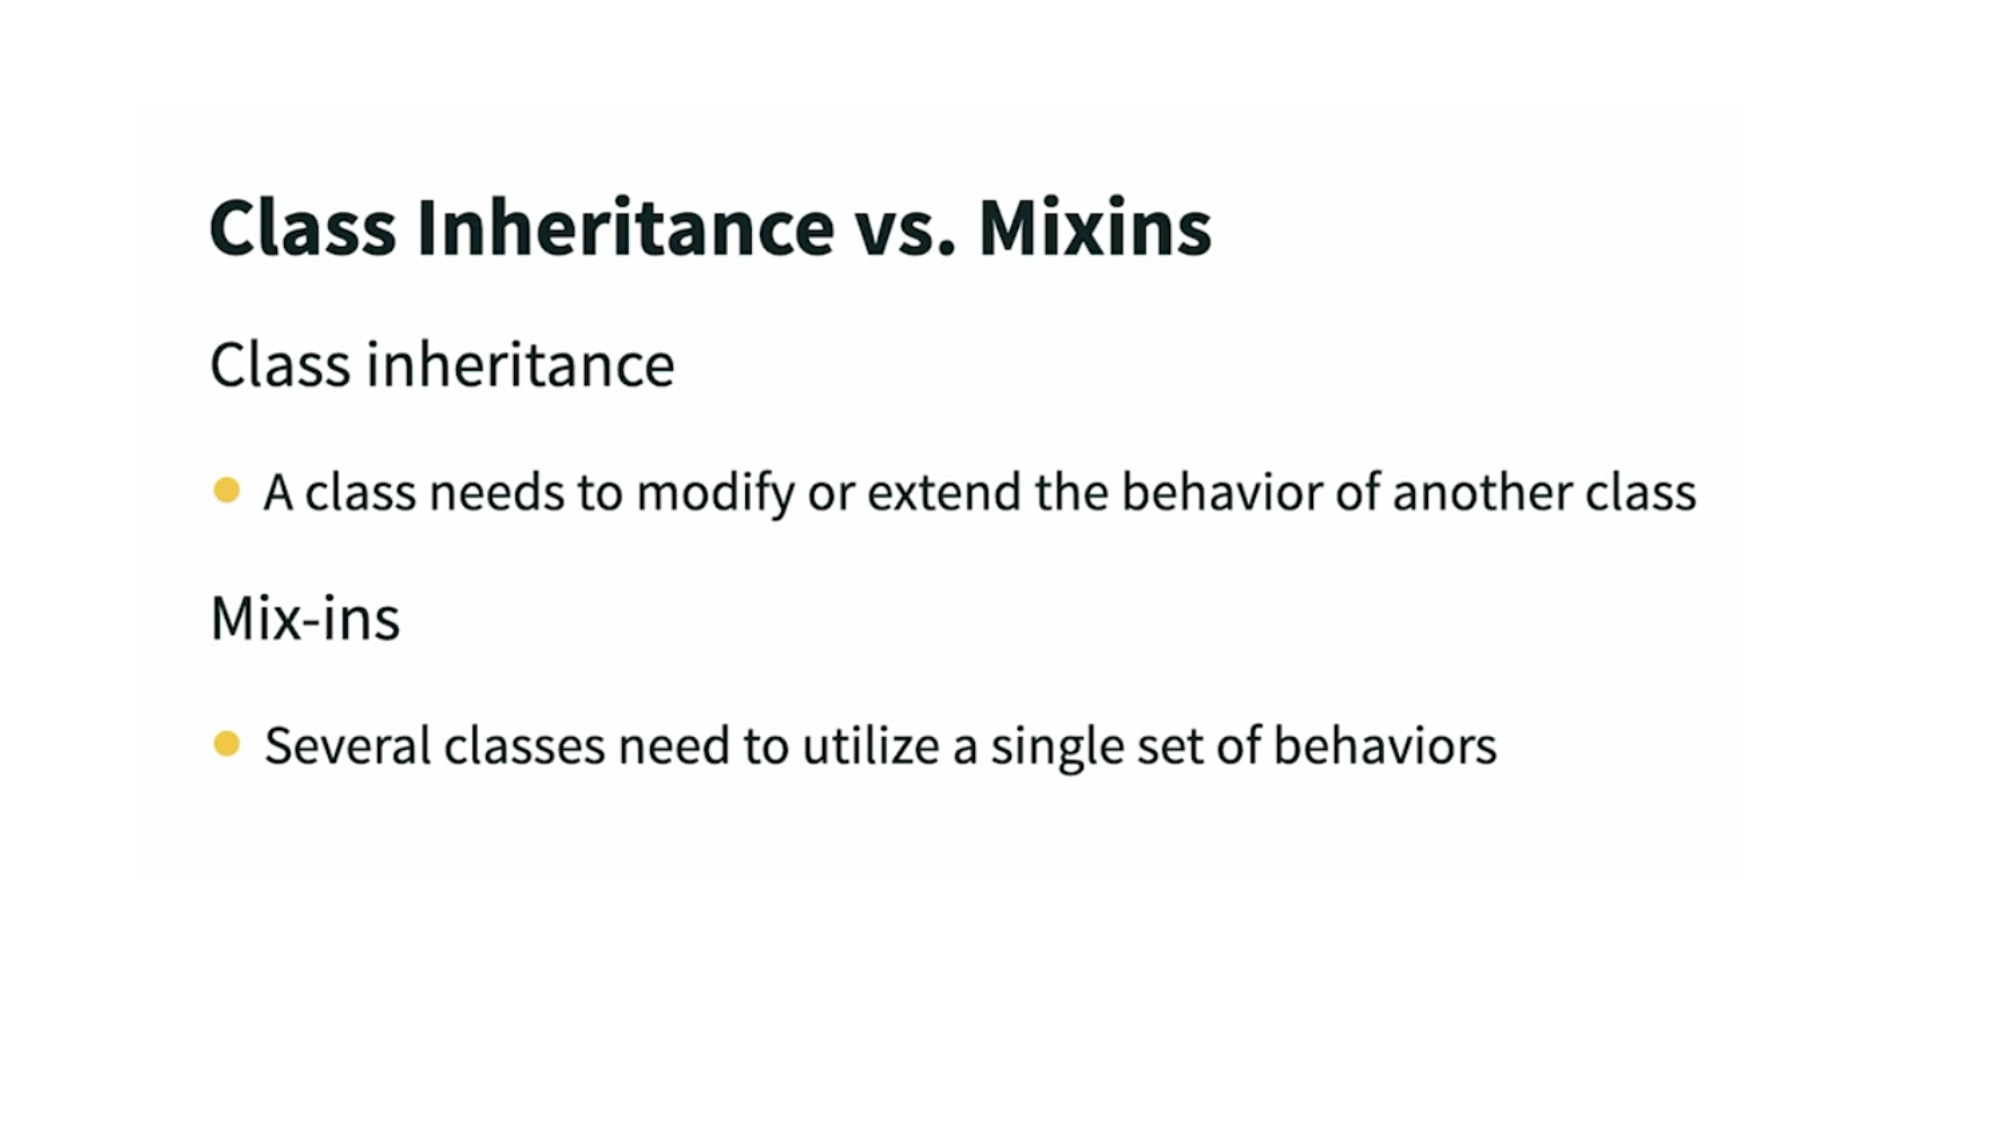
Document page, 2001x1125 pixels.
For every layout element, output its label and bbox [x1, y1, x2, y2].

list [137, 104, 1744, 880]
